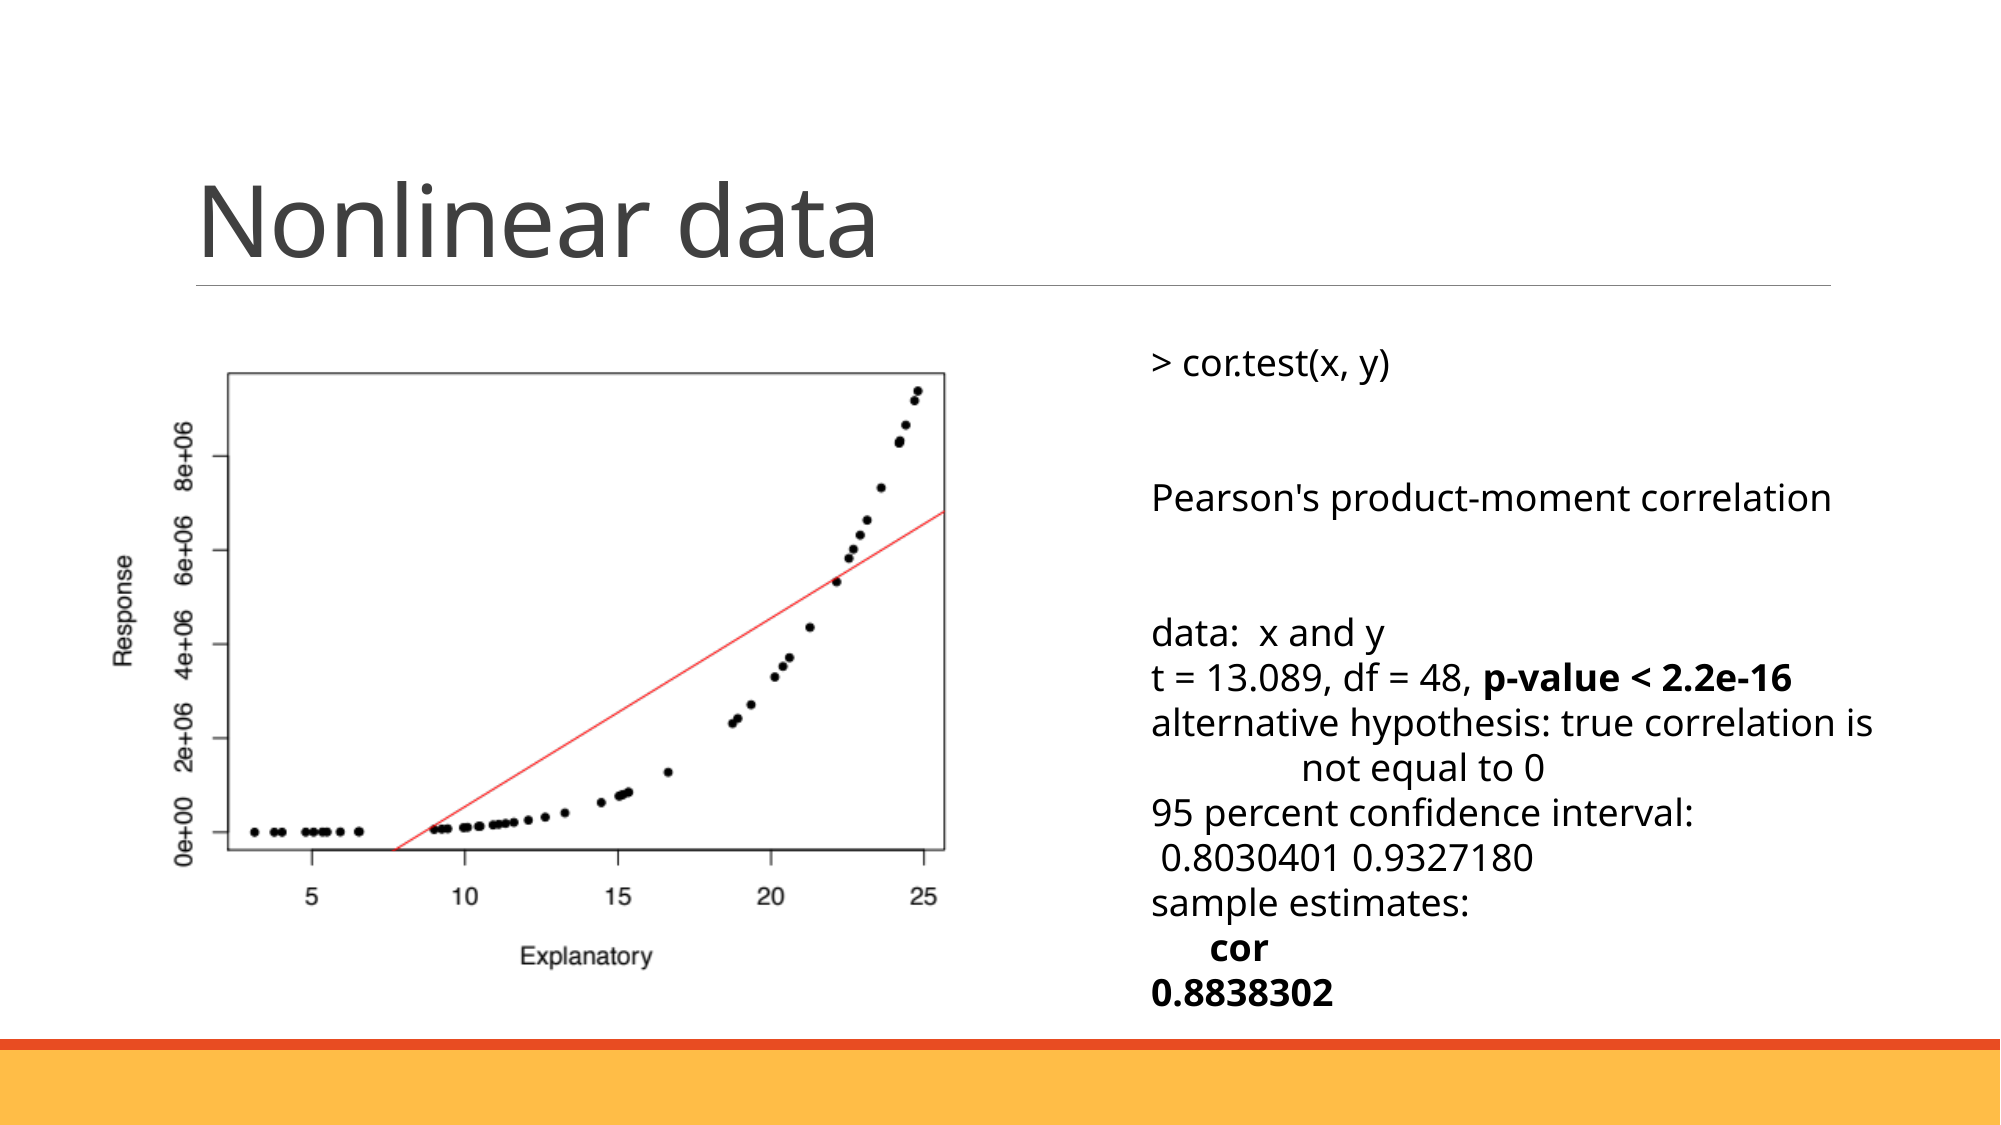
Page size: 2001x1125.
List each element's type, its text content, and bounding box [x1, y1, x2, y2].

title Nonlinear data [180, 47, 1830, 285]
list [104, 250, 1006, 1002]
text_box > cor.test(x, y) Pearson's product-moment correlation data: x and y t = 13.089, df = 48, p-value < 2.2e-16 alternative hypothesis: true correlation is not equal to 0 95 percent confidence interval: 0.8030401 0.9327180 sample estimates: cor 0.8838302 [1136, 331, 1899, 1022]
